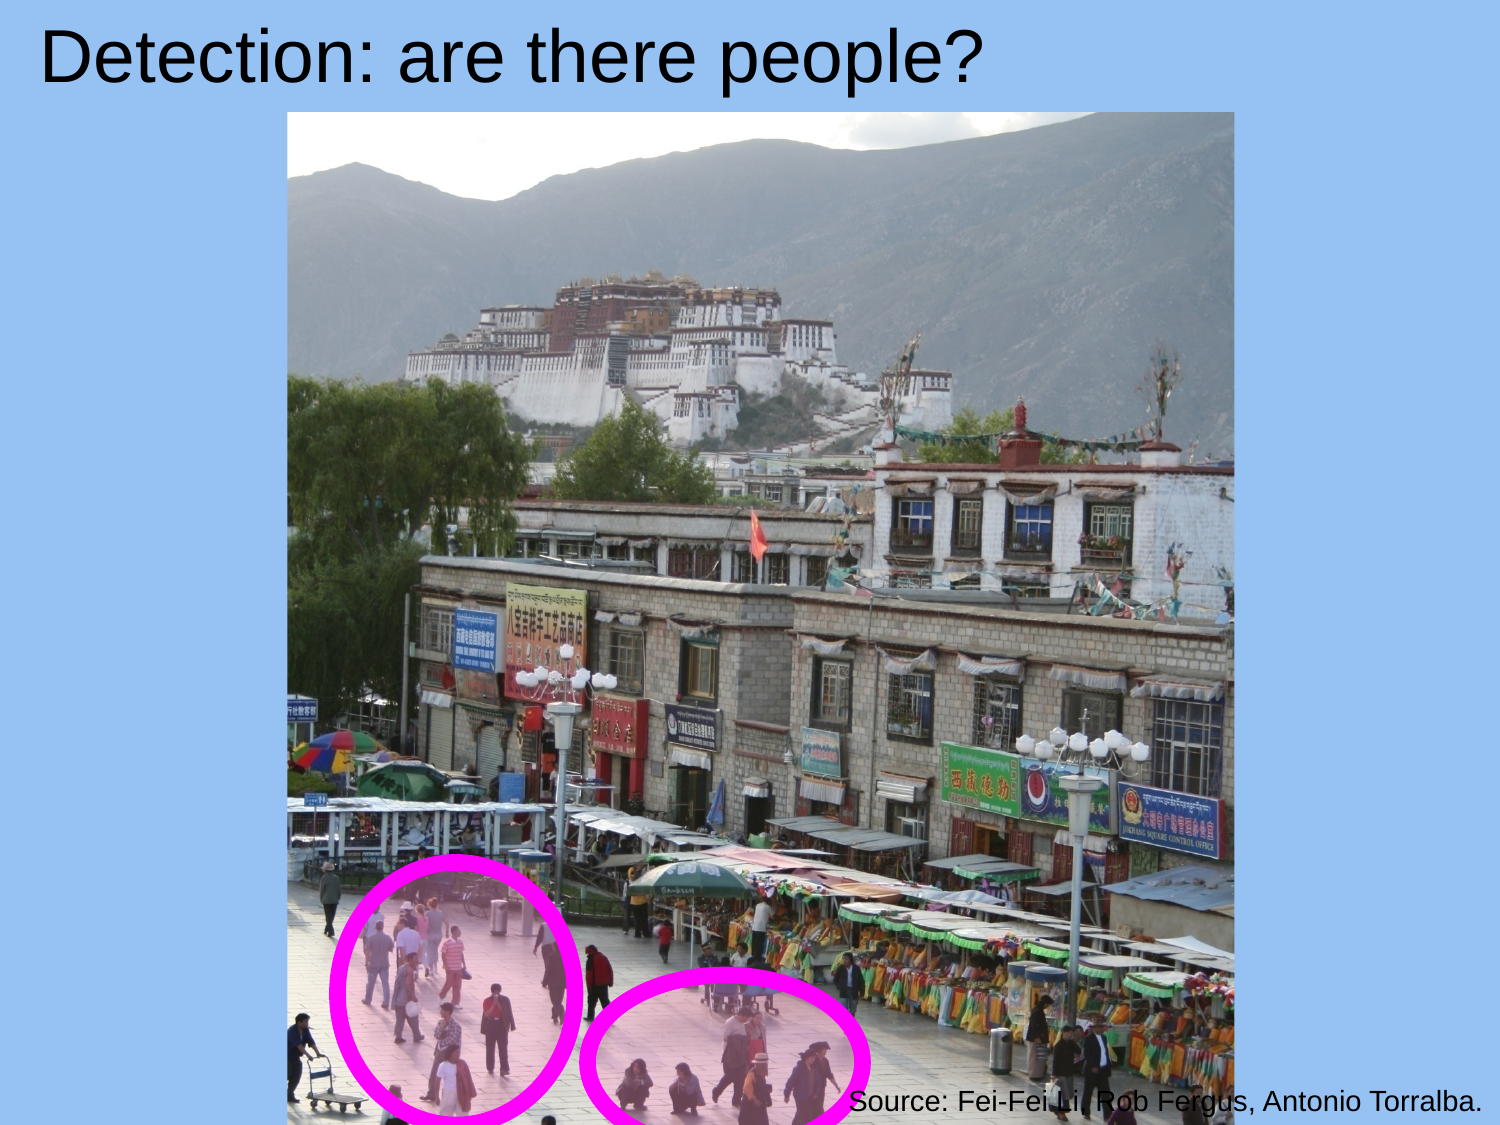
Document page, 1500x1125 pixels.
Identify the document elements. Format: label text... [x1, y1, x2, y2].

text_box Source: Fei-Fei Li, Rob Fergus, Antonio Torralba. [1238, 1074, 1499, 1125]
picture [287, 112, 1235, 1125]
text_box Detection: are there people? [24, 0, 1002, 105]
